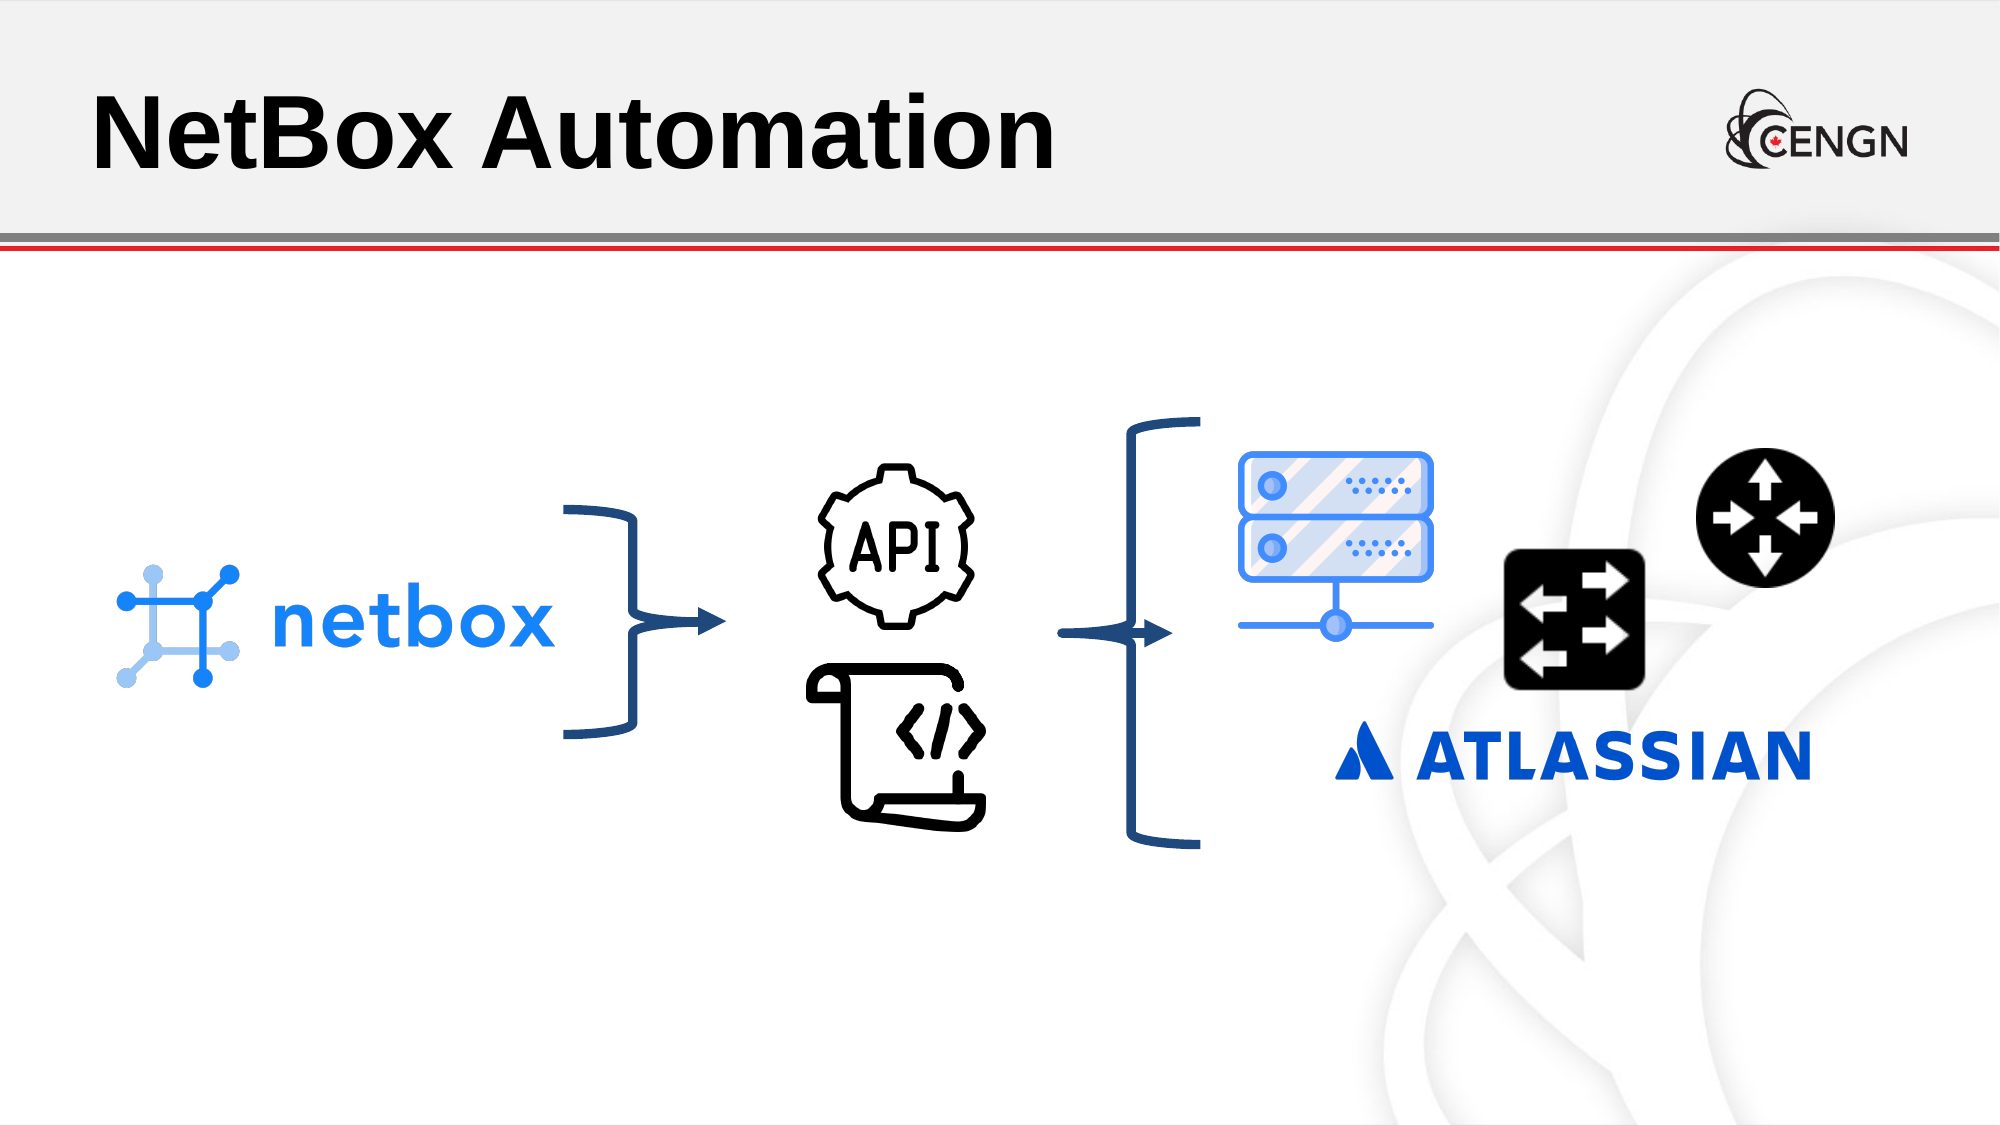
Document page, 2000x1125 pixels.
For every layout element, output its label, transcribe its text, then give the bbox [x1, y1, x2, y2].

picture [0, 242, 2000, 246]
title NetBox Automation [75, 45, 1650, 233]
text_box [563, 508, 656, 736]
picture [0, 0, 2000, 233]
picture [0, 251, 2000, 1125]
text_box [1061, 630, 1102, 636]
text_box [1115, 421, 1201, 846]
